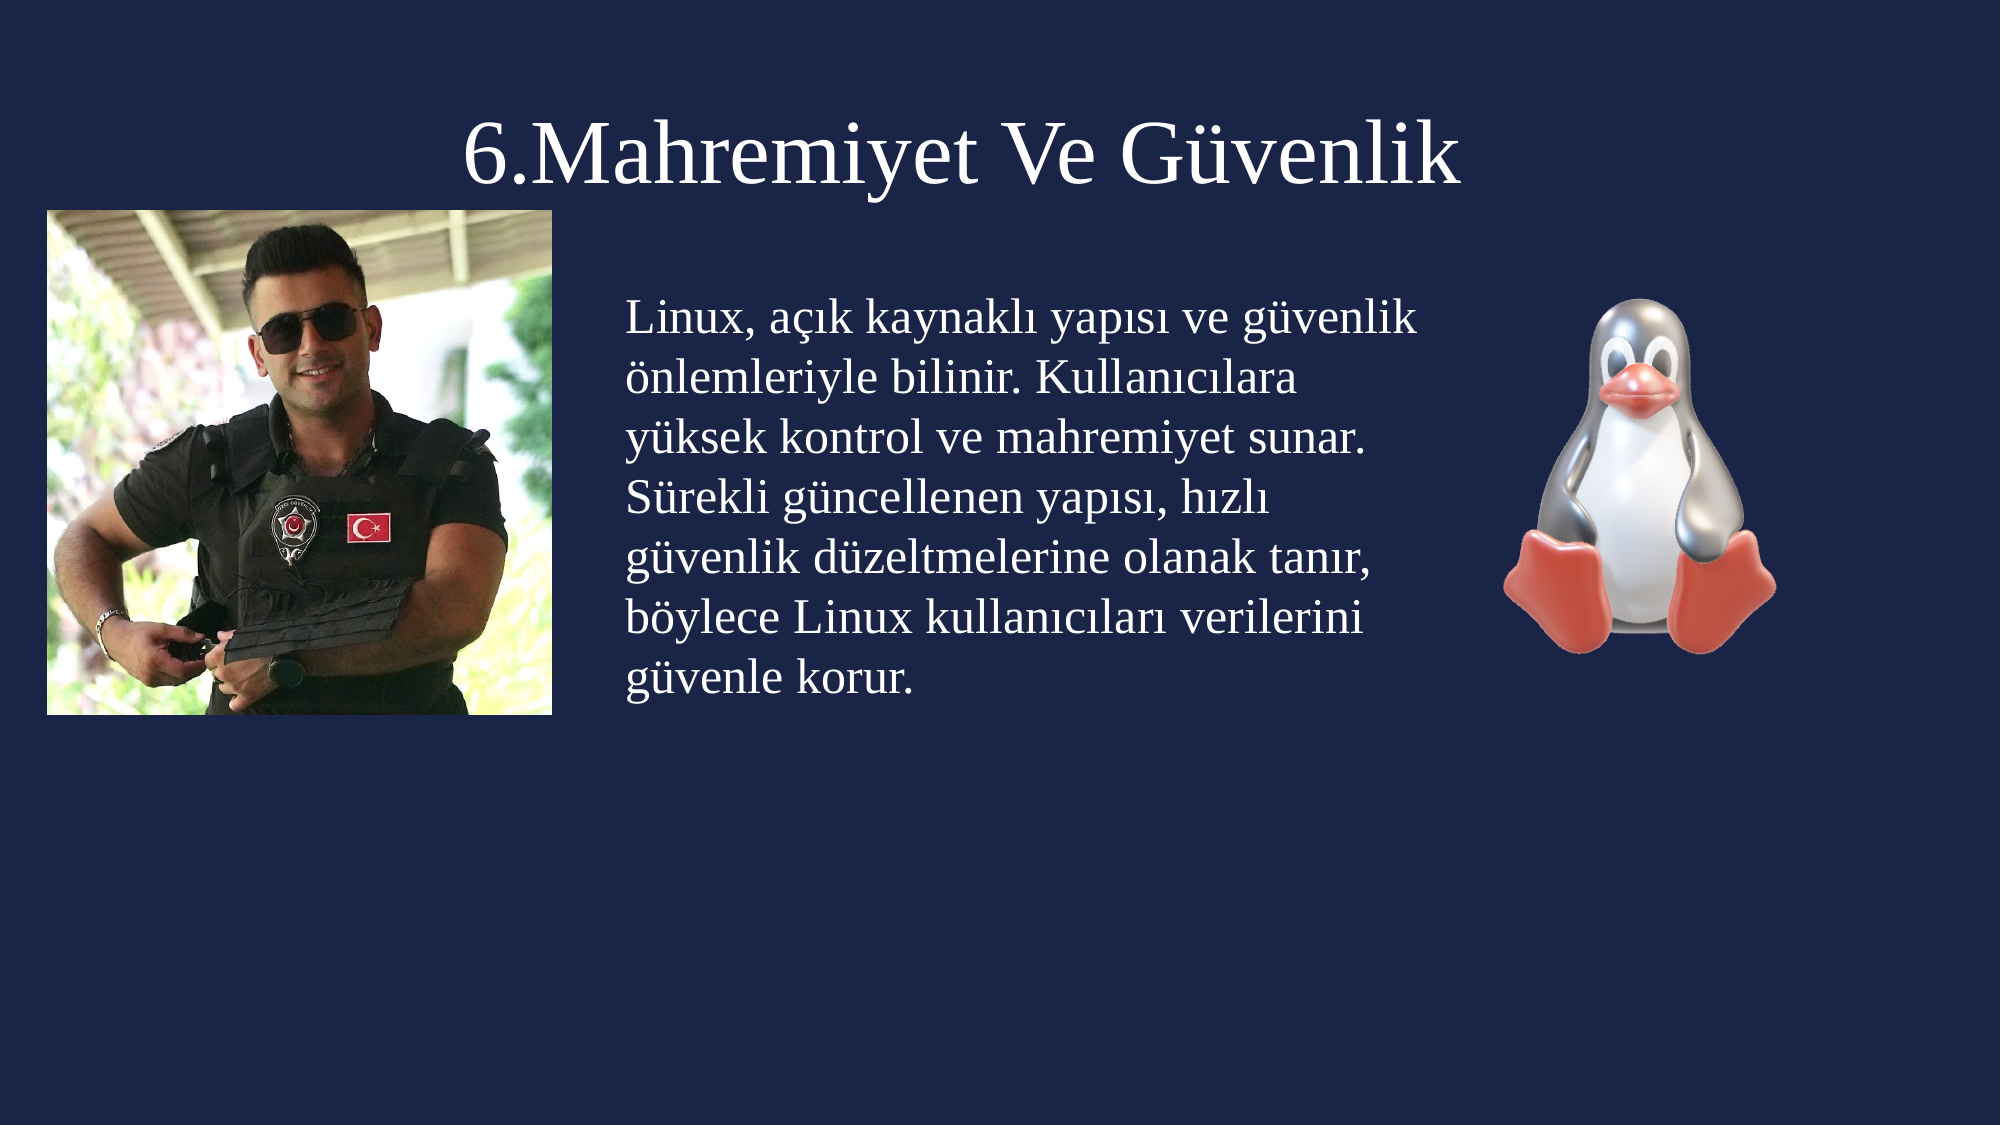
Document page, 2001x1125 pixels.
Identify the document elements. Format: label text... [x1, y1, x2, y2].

title 6.Mahremiyet Ve Güvenlik [447, 44, 1553, 263]
picture [1499, 276, 1781, 661]
picture [47, 210, 552, 715]
text_box Linux, açık kaynaklı yapısı ve güvenlik önlemleriyle bilinir. Kullanıcılara yüksek kontrol ve mahremiyet sunar. Sürekli güncellenen yapısı, hızlı güvenlik düzeltmelerine olanak tanır, böylece Linux kullanıcıları verilerini güvenle korur. [611, 276, 1449, 711]
